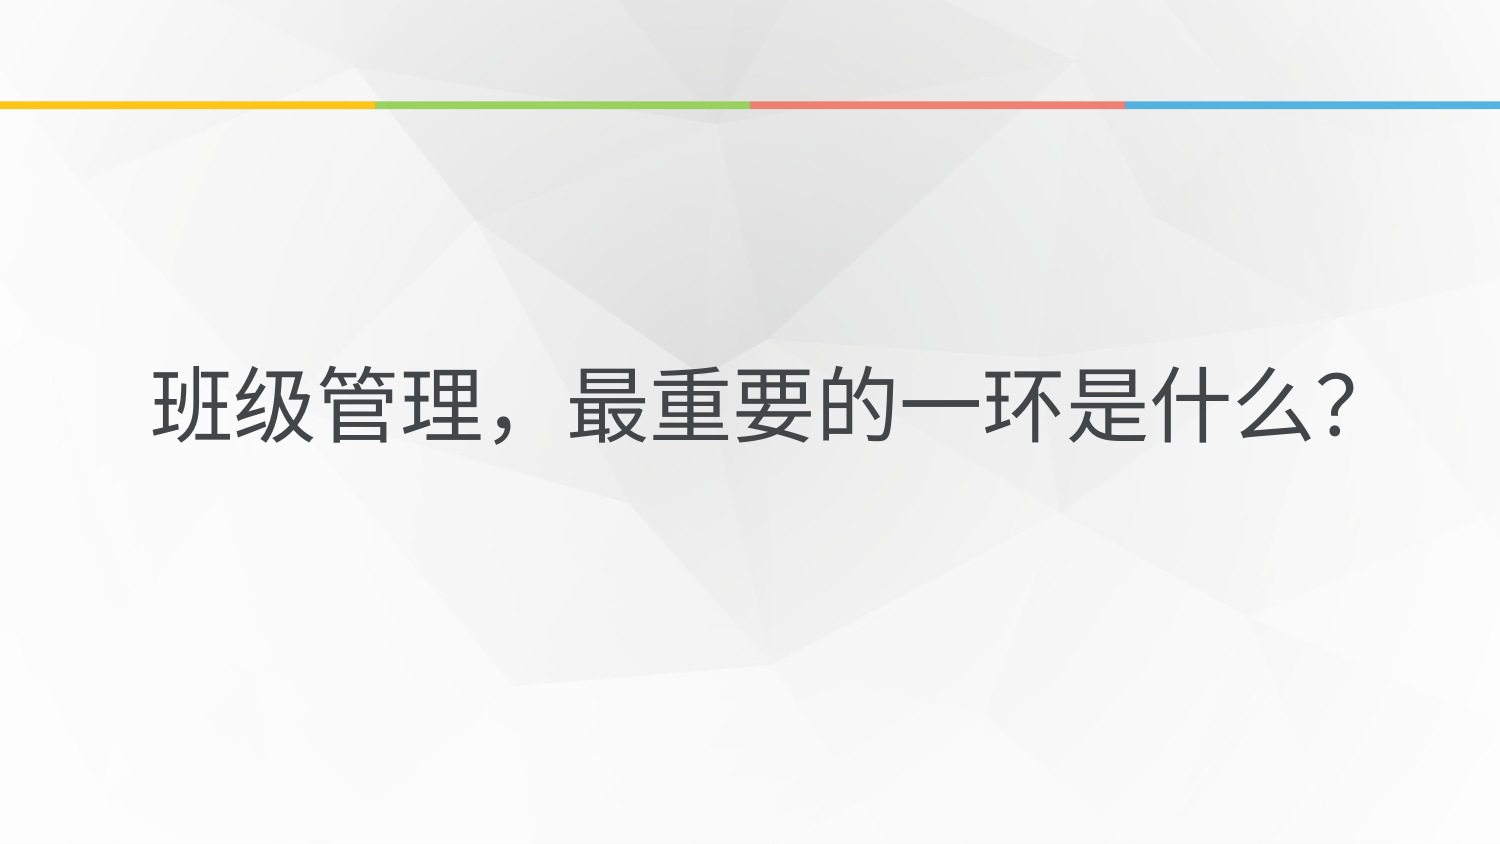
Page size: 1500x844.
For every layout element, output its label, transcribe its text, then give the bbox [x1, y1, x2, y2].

text_box 班级管理，最重要的一环是什么？ [135, 315, 1424, 461]
